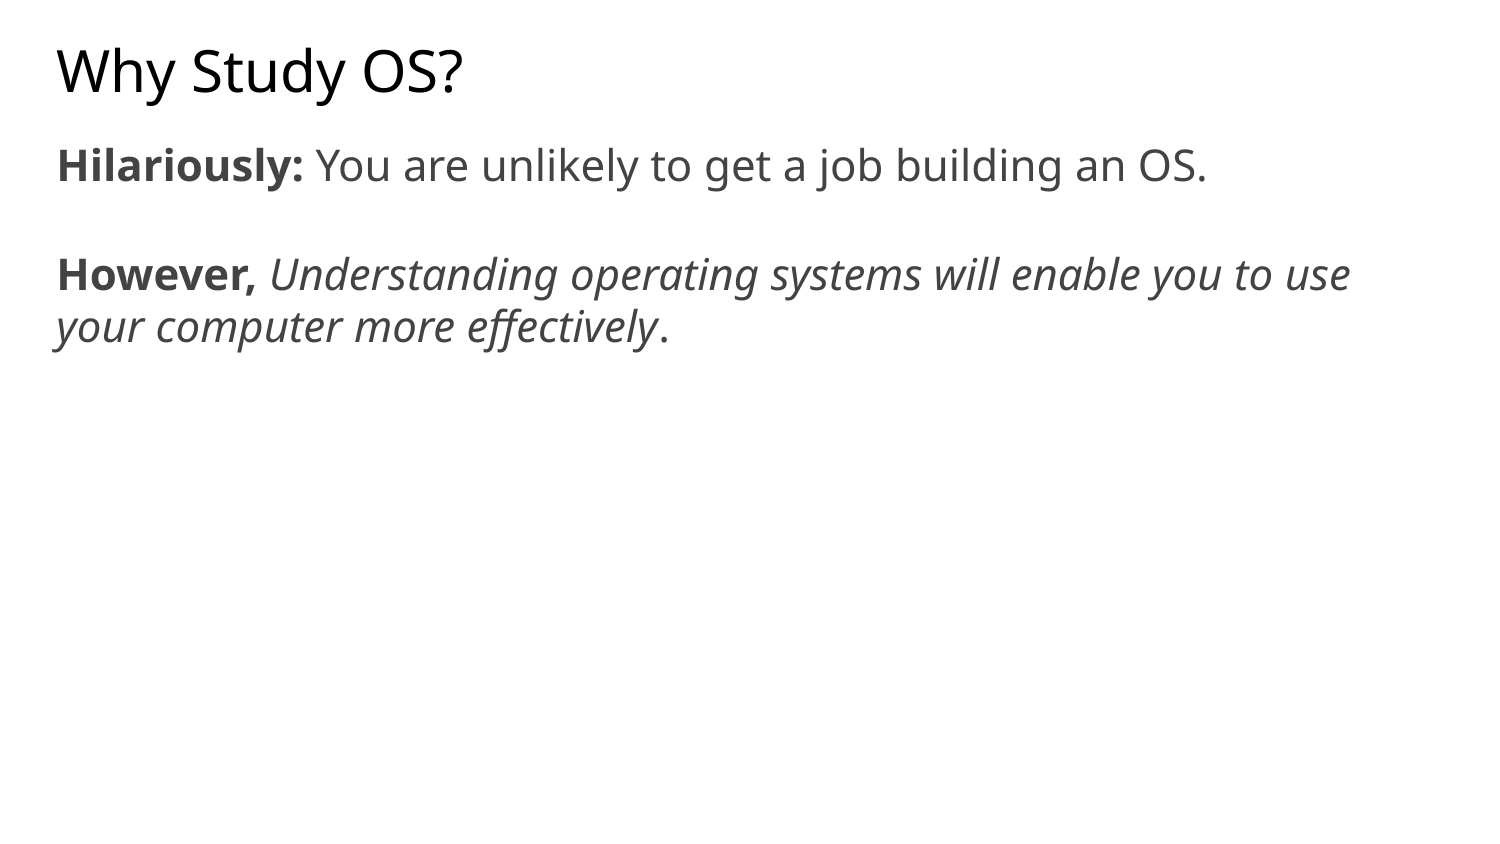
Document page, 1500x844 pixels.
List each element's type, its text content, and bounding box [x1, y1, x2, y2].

list Hilariously: You are unlikely to get a job building an OS. However, Understanding operating systems will enable you to use your computer more effectively. [51, 131, 1449, 765]
title Why Study OS? [51, 22, 1449, 116]
